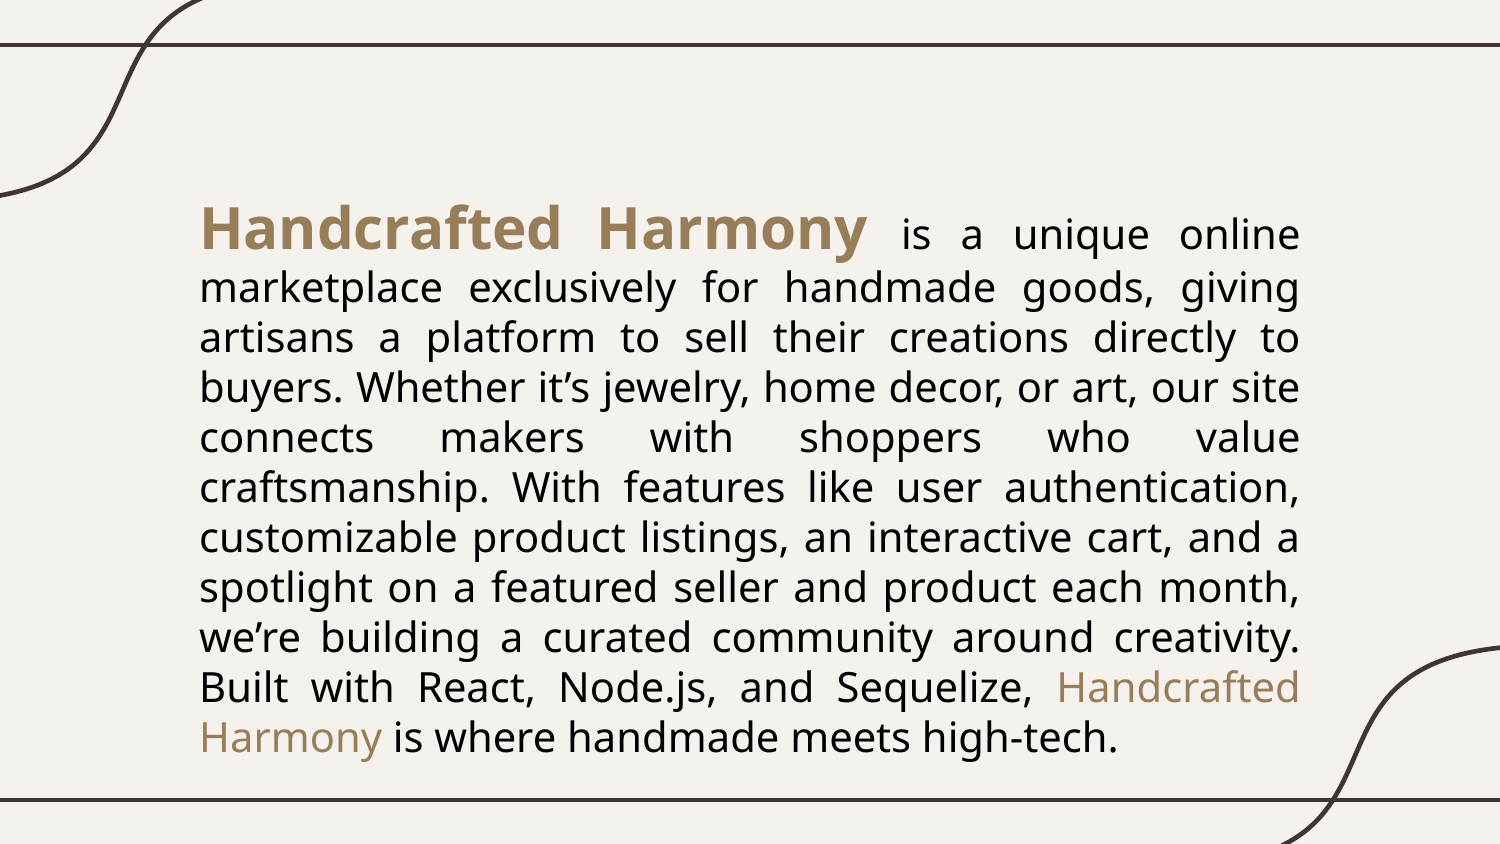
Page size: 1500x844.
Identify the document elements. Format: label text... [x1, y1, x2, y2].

title Handcrafted Harmony is a unique online marketplace exclusively for handmade goods, giving artisans a platform to sell their creations directly to buyers. Whether it’s jewelry, home decor, or art, our site connects makers with shoppers who value craftsmanship. With features like user authentication, customizable product listings, an interactive cart, and a spotlight on a featured seller and product each month, we’re building a curated community around creativity. Built with React, Node.js, and Sequelize, Handcrafted Harmony is where handmade meets high-tech. [184, 176, 1316, 736]
